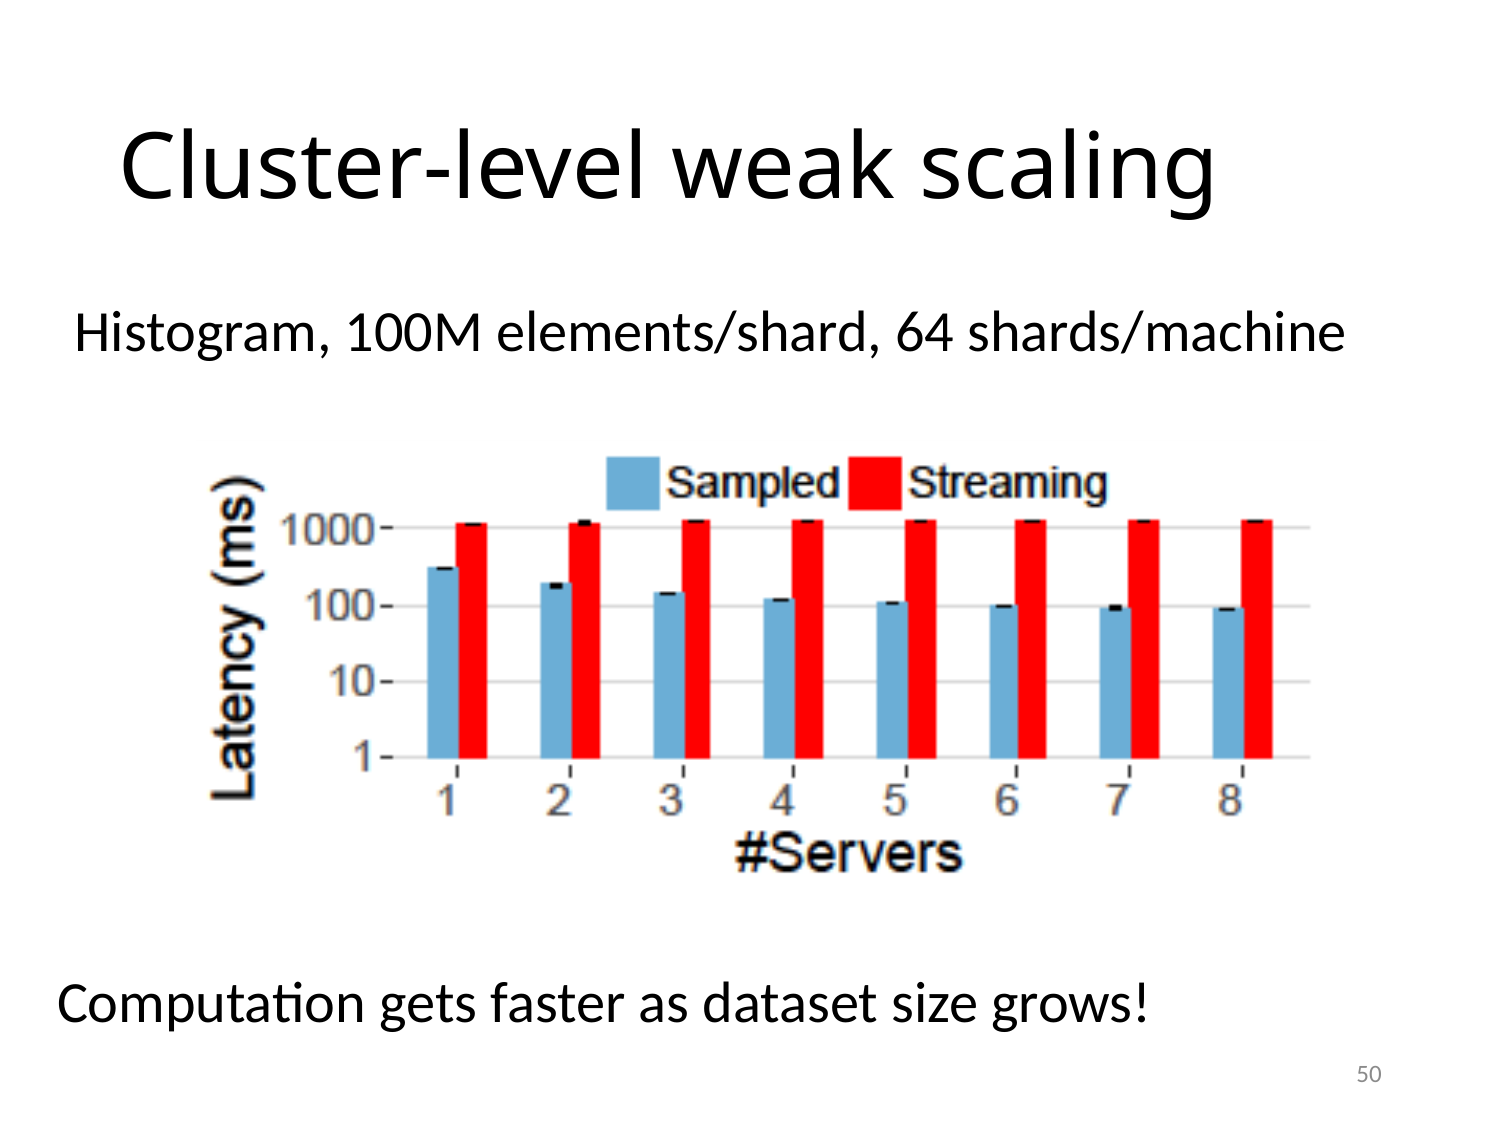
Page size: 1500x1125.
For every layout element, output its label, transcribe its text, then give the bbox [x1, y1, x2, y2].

title Cluster-level weak scaling [103, 59, 1397, 278]
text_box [196, 439, 1327, 892]
text_box Computation gets faster as dataset size grows! [42, 956, 1167, 1042]
text_box Histogram, 100M elements/shard, 64 shards/machine [60, 293, 1463, 409]
slide_number 50 [1059, 1042, 1397, 1103]
